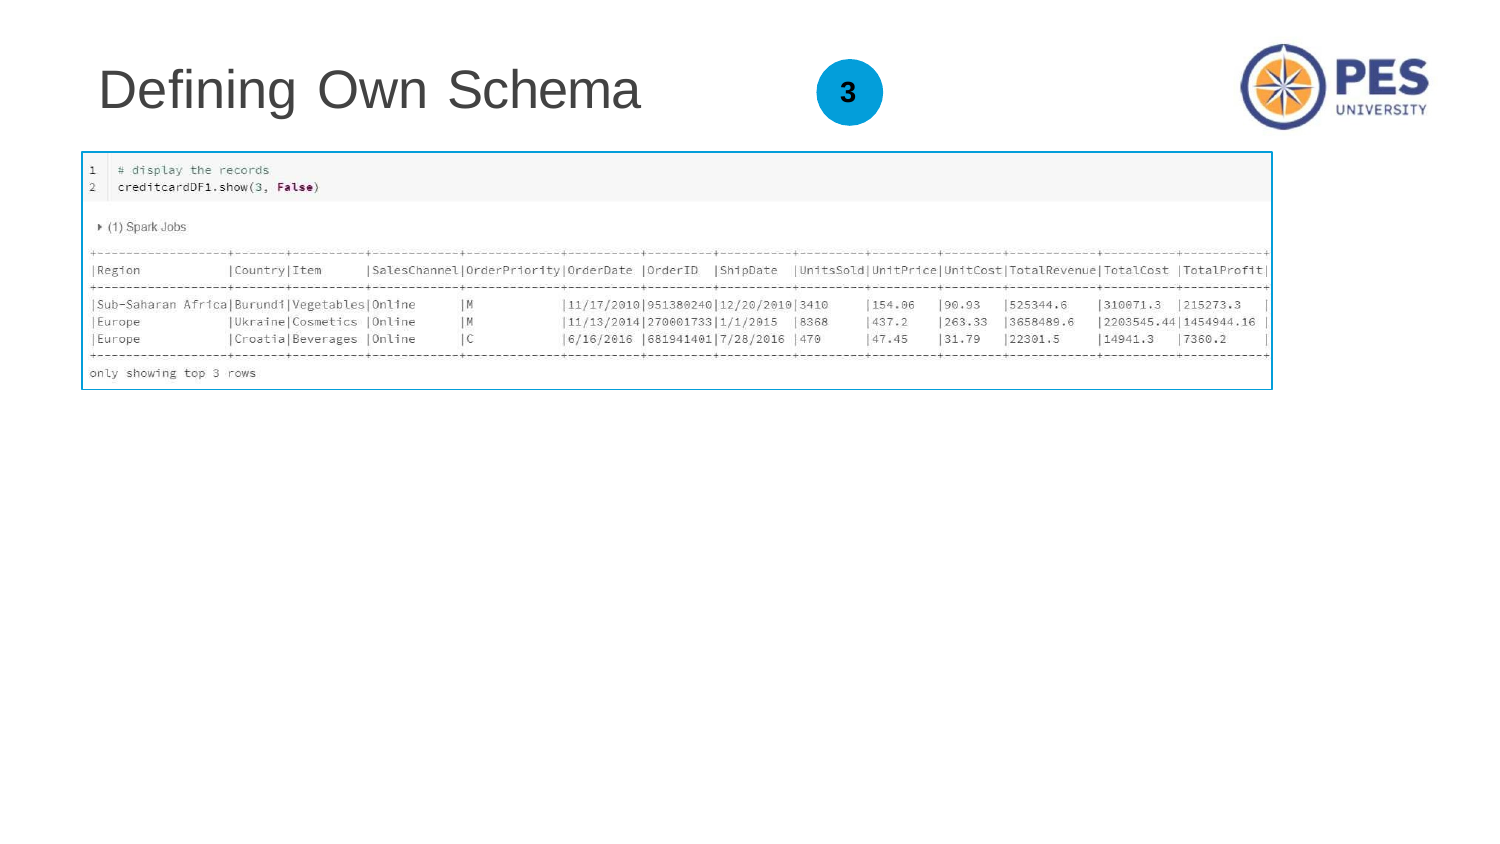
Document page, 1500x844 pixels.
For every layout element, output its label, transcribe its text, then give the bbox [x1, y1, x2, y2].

picture [1233, 36, 1438, 136]
text_box 3 [838, 71, 859, 109]
text_box [816, 59, 884, 126]
title Defining Own Schema [96, 51, 813, 149]
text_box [81, 150, 1274, 391]
